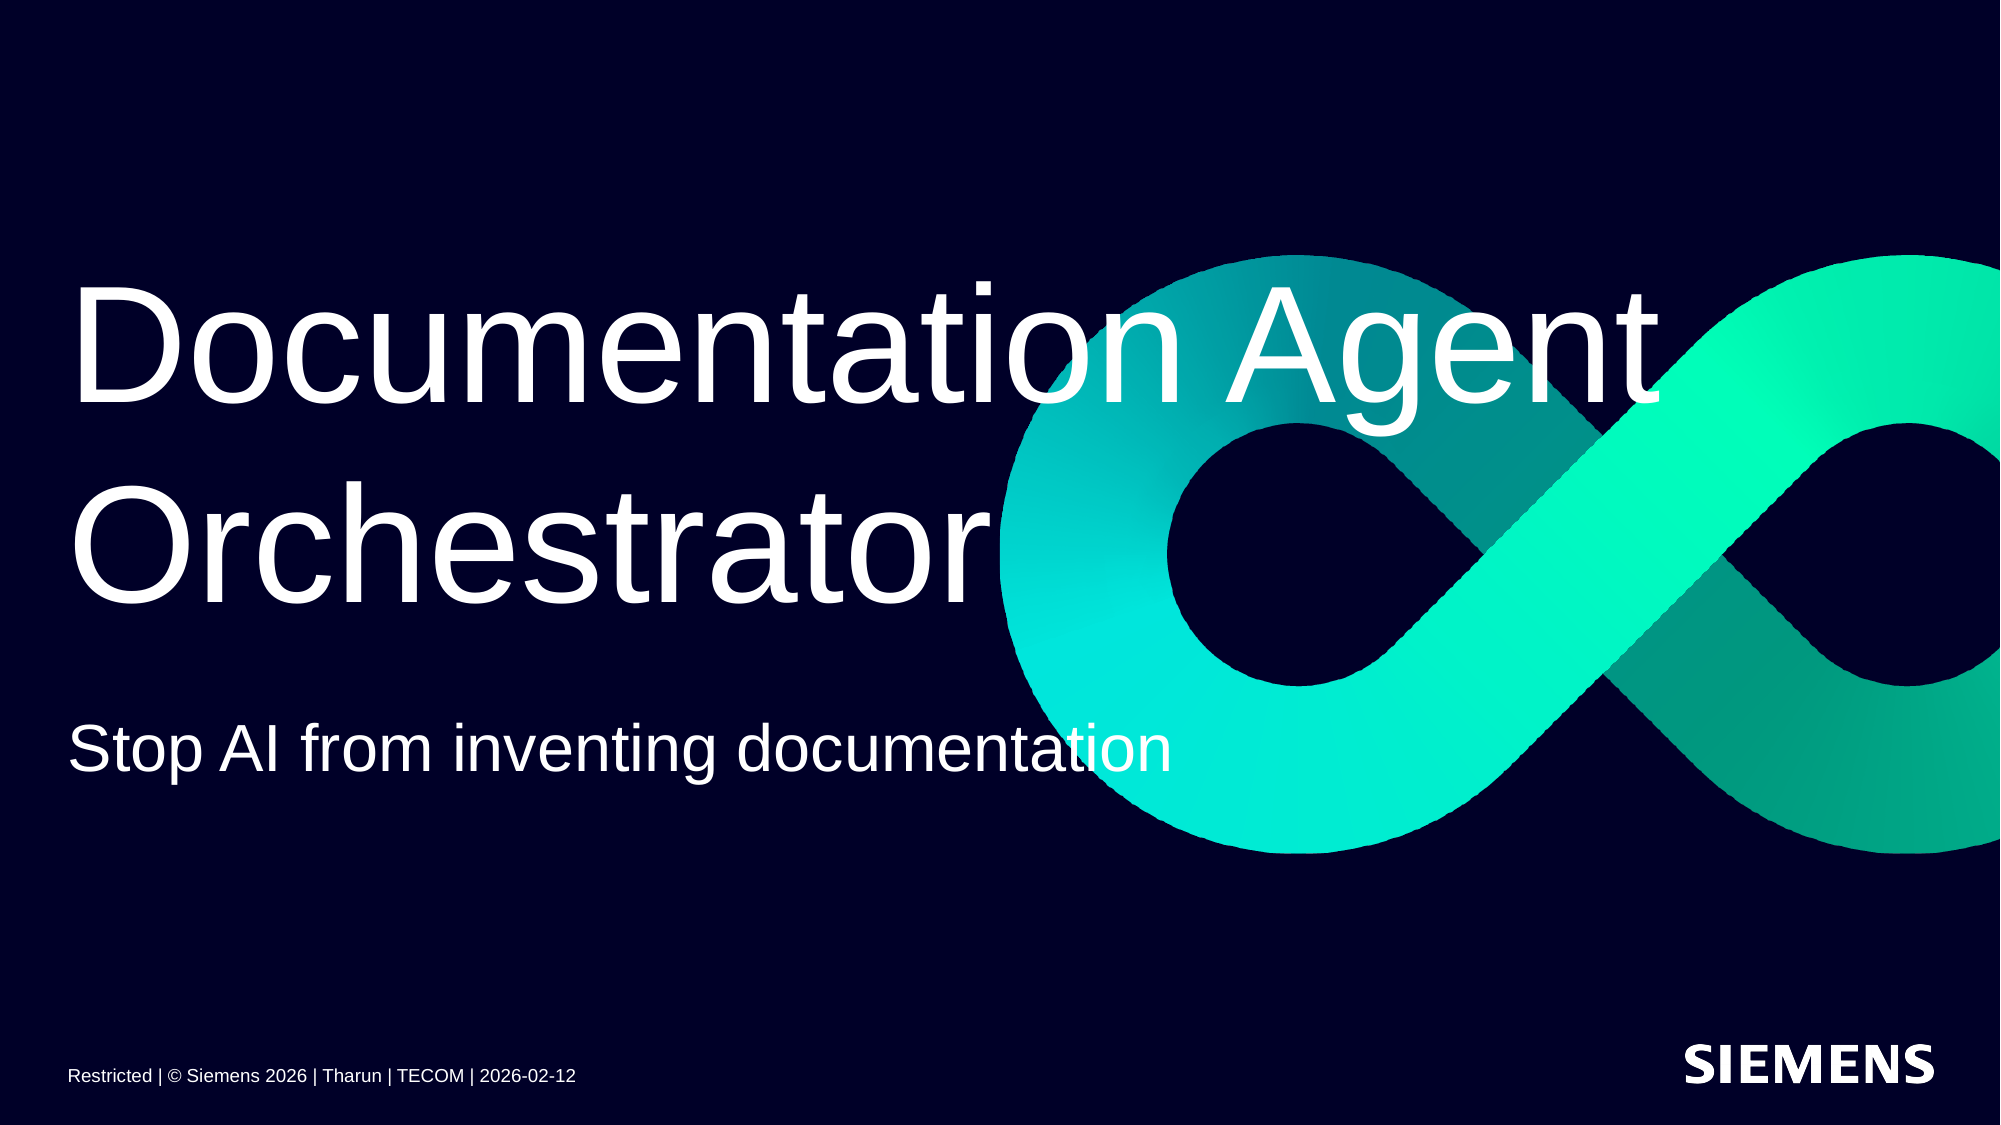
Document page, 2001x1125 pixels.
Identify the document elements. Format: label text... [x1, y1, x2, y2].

subtitle Stop AI from inventing documentation [67, 635, 1591, 953]
title Documentation Agent Orchestrator [67, 232, 1934, 635]
picture [1685, 1044, 1934, 1084]
footer Restricted | © Siemens 2026 | Tharun | TECOM | 2026-02-12 [67, 1035, 1592, 1125]
picture [999, 255, 2000, 854]
